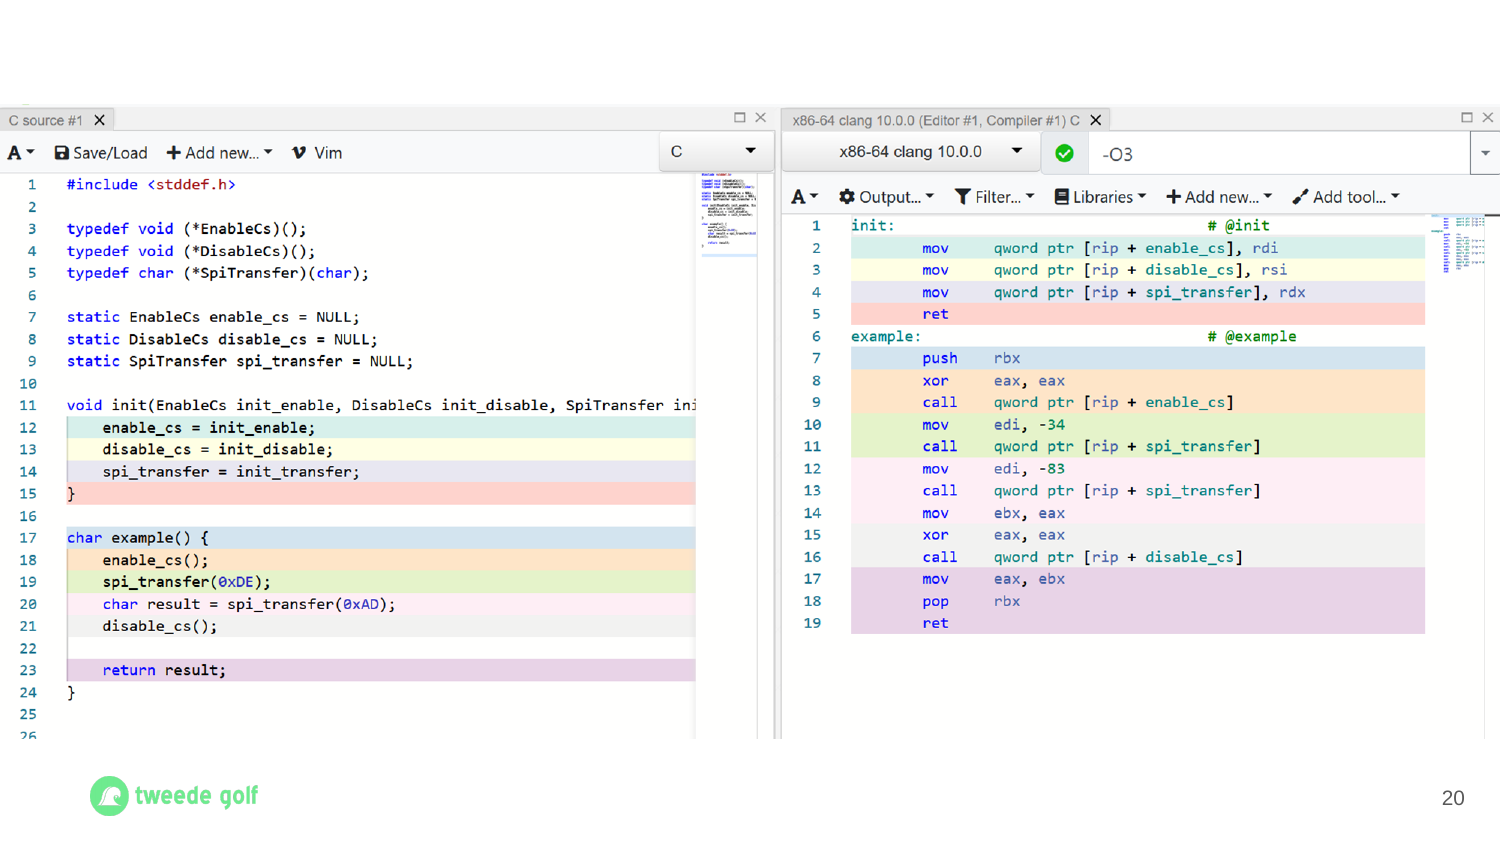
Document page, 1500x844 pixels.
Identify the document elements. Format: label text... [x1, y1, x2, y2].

picture [0, 104, 1500, 739]
picture [89, 776, 259, 816]
slide_number 20 [1389, 764, 1480, 830]
